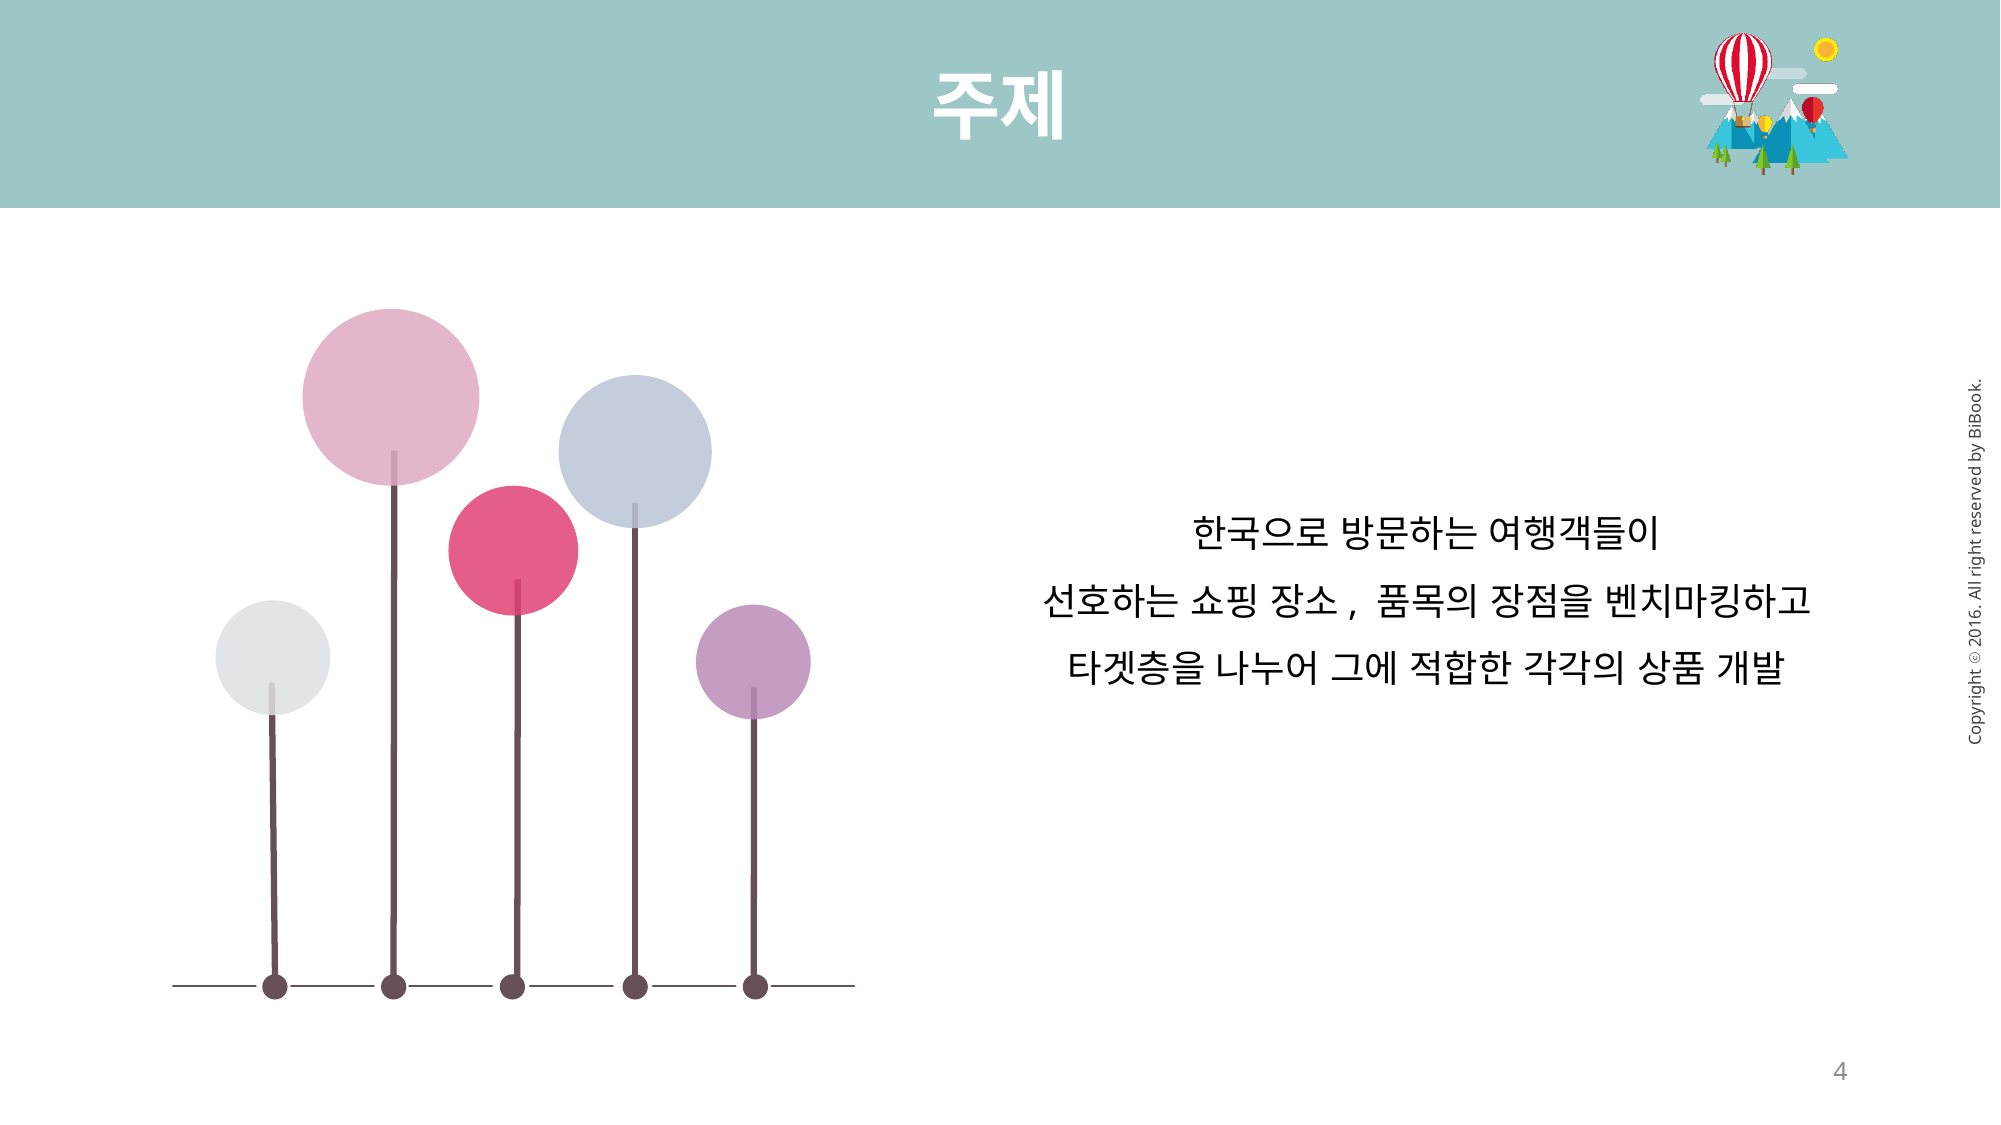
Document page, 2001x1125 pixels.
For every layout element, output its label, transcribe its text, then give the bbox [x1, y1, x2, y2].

text_box [379, 976, 408, 1001]
text_box Copyright ⓒ 2016. All right reserved by BiBook. [1956, 364, 1992, 761]
text_box 주제 [0, 0, 2000, 209]
text_box [498, 976, 527, 1001]
picture [1700, 32, 1848, 175]
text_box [622, 477, 648, 975]
text_box [557, 374, 713, 529]
text_box [447, 484, 580, 616]
text_box [741, 975, 770, 1001]
text_box [301, 307, 481, 487]
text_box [504, 554, 530, 976]
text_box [270, 574, 327, 980]
text_box 한국으로 방문하는 여행객들이 선호하는 쇼핑 장소, 품목의 장점을 벤치마킹하고 타겟층을 나누어 그에 적합한 각각의 상품 개발 [894, 480, 1960, 698]
text_box [694, 603, 812, 720]
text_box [741, 662, 767, 975]
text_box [382, 425, 408, 976]
text_box [621, 975, 649, 1001]
text_box [261, 974, 289, 1001]
text_box [214, 599, 270, 717]
slide_number 4 [1412, 1042, 1863, 1103]
text_box [327, 635, 332, 680]
